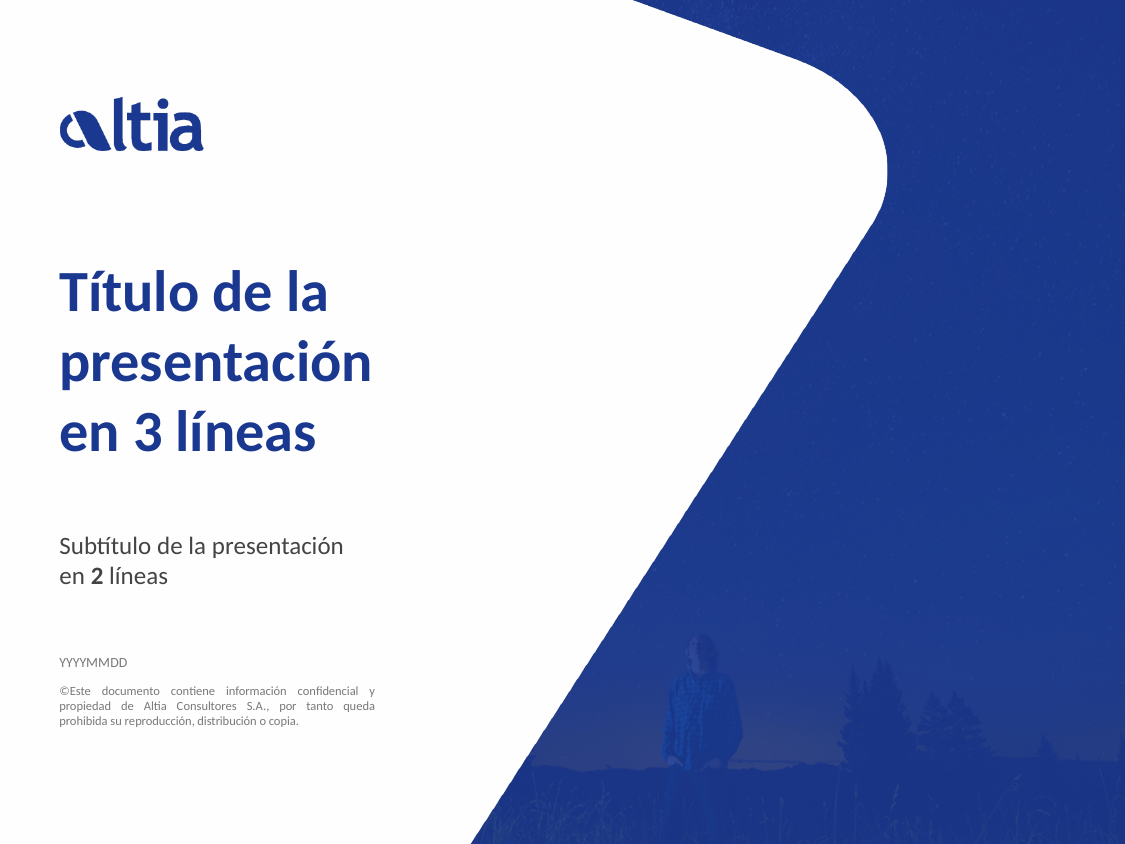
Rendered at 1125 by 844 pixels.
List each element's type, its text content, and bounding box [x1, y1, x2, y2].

list Título de la presentación en 3 líneas [59, 246, 497, 474]
list Subtítulo de la presentación en 2 líneas [59, 521, 390, 598]
picture [0, 0, 888, 844]
text_box YYYYMMDD ©Este documento contiene información confidencial y propiedad de Altia Consultores S.A., por tanto queda prohibida su reproducción, distribución o copia. [59, 646, 390, 736]
